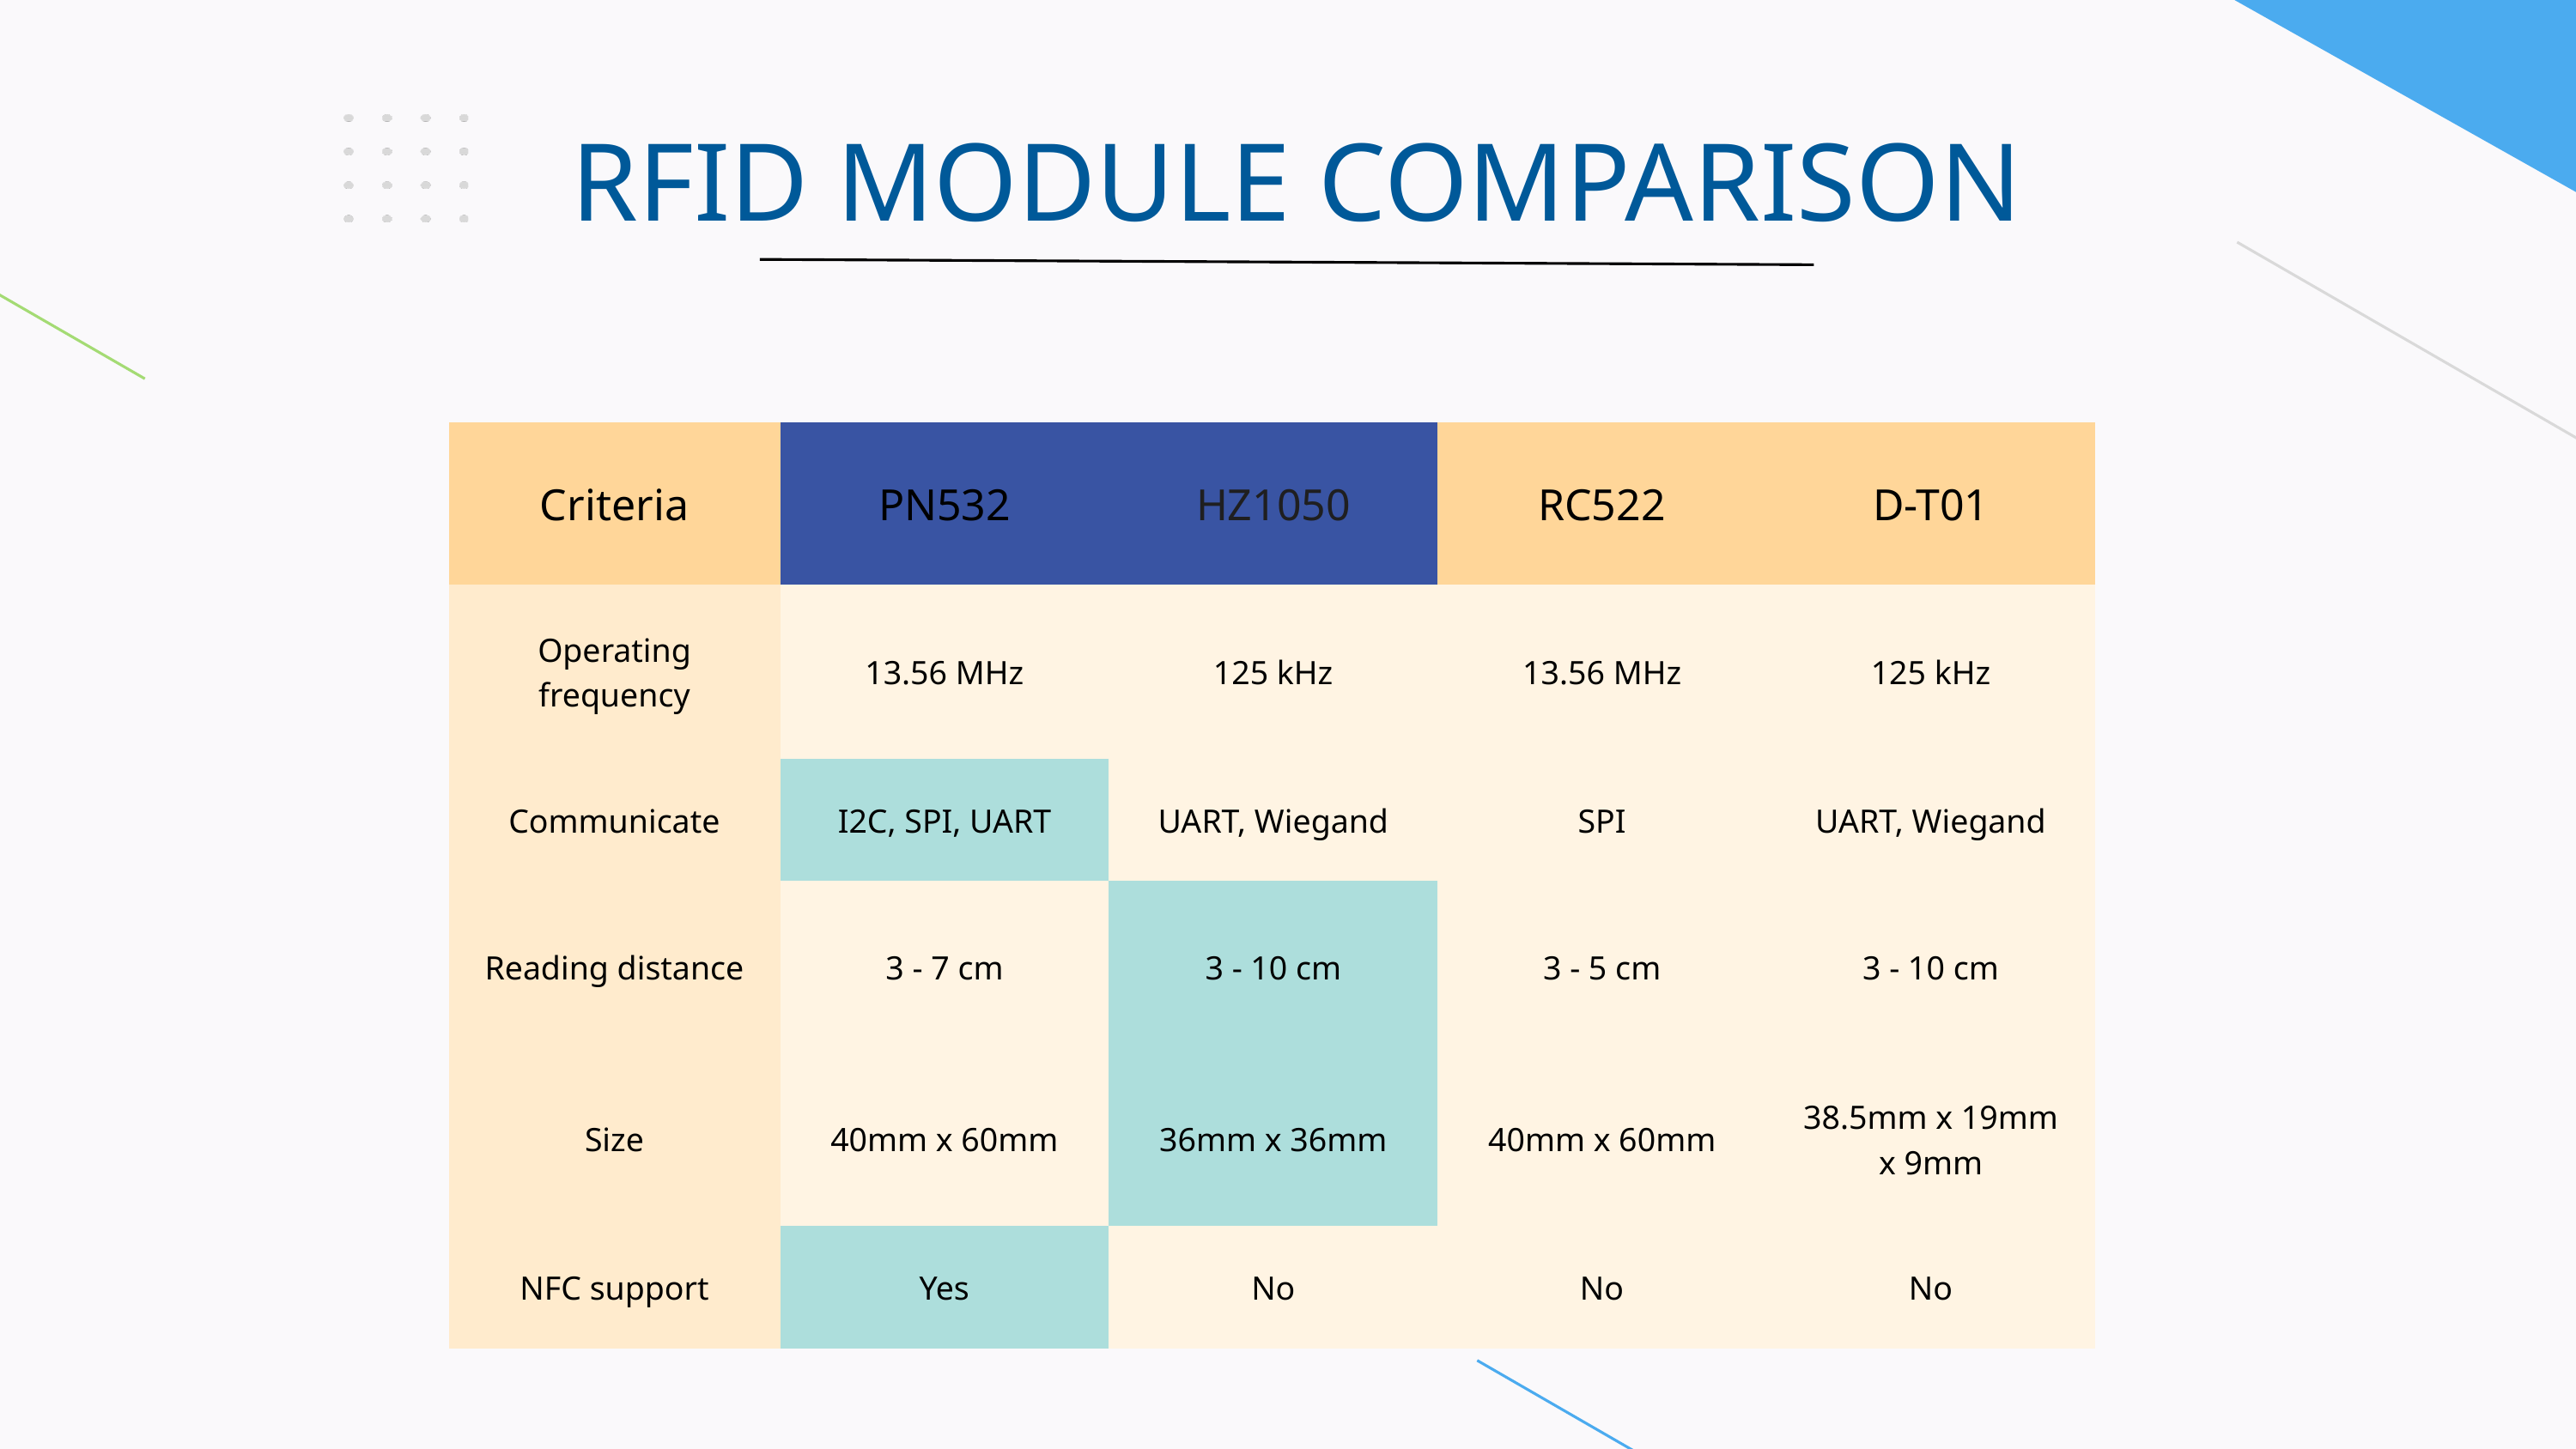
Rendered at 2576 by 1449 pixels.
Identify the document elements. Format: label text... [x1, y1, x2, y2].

table_cell Communicate [449, 759, 781, 881]
table_header PN532 [781, 422, 1109, 585]
table_cell 3 - 10 cm [1109, 881, 1437, 1052]
table_cell No [1766, 1226, 2095, 1349]
table_cell SPI [1437, 759, 1766, 881]
table_cell Reading distance [449, 881, 781, 1052]
table_cell 3 - 7 cm [781, 881, 1109, 1052]
table_cell 13.56 MHz [781, 585, 1109, 759]
table_cell 125 kHz [1109, 585, 1437, 759]
table_cell No [1437, 1226, 1766, 1349]
table_cell I2C, SPI, UART [781, 759, 1109, 881]
table_cell 125 kHz [1766, 585, 2095, 759]
table_header D-T01 [1766, 422, 2095, 585]
table_cell 40mm x 60mm [1437, 1052, 1766, 1226]
text_box [343, 114, 469, 222]
table_cell 3 - 5 cm [1437, 881, 1766, 1052]
table_cell UART, Wiegand [1766, 759, 2095, 881]
table_header RC522 [1437, 422, 1766, 585]
table_cell UART, Wiegand [1109, 759, 1437, 881]
table_cell 3 - 10 cm [1766, 881, 2095, 1052]
table_cell 13.56 MHz [1437, 585, 1766, 759]
text_box RFID MODULE COMPARISON [571, 113, 2134, 243]
table_cell NFC support [449, 1226, 781, 1349]
table_header Criteria [449, 422, 781, 585]
table_header HZ1050 [1109, 422, 1437, 585]
table_cell Yes [781, 1226, 1109, 1349]
table_cell 40mm x 60mm [781, 1052, 1109, 1226]
table_cell Operating frequency [449, 585, 781, 759]
table_cell Size [449, 1052, 781, 1226]
table_cell No [1109, 1226, 1437, 1349]
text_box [2169, 0, 2576, 258]
table_cell 38.5mm x 19mm x 9mm [1766, 1052, 2095, 1226]
table_cell 36mm x 36mm [1109, 1052, 1437, 1226]
